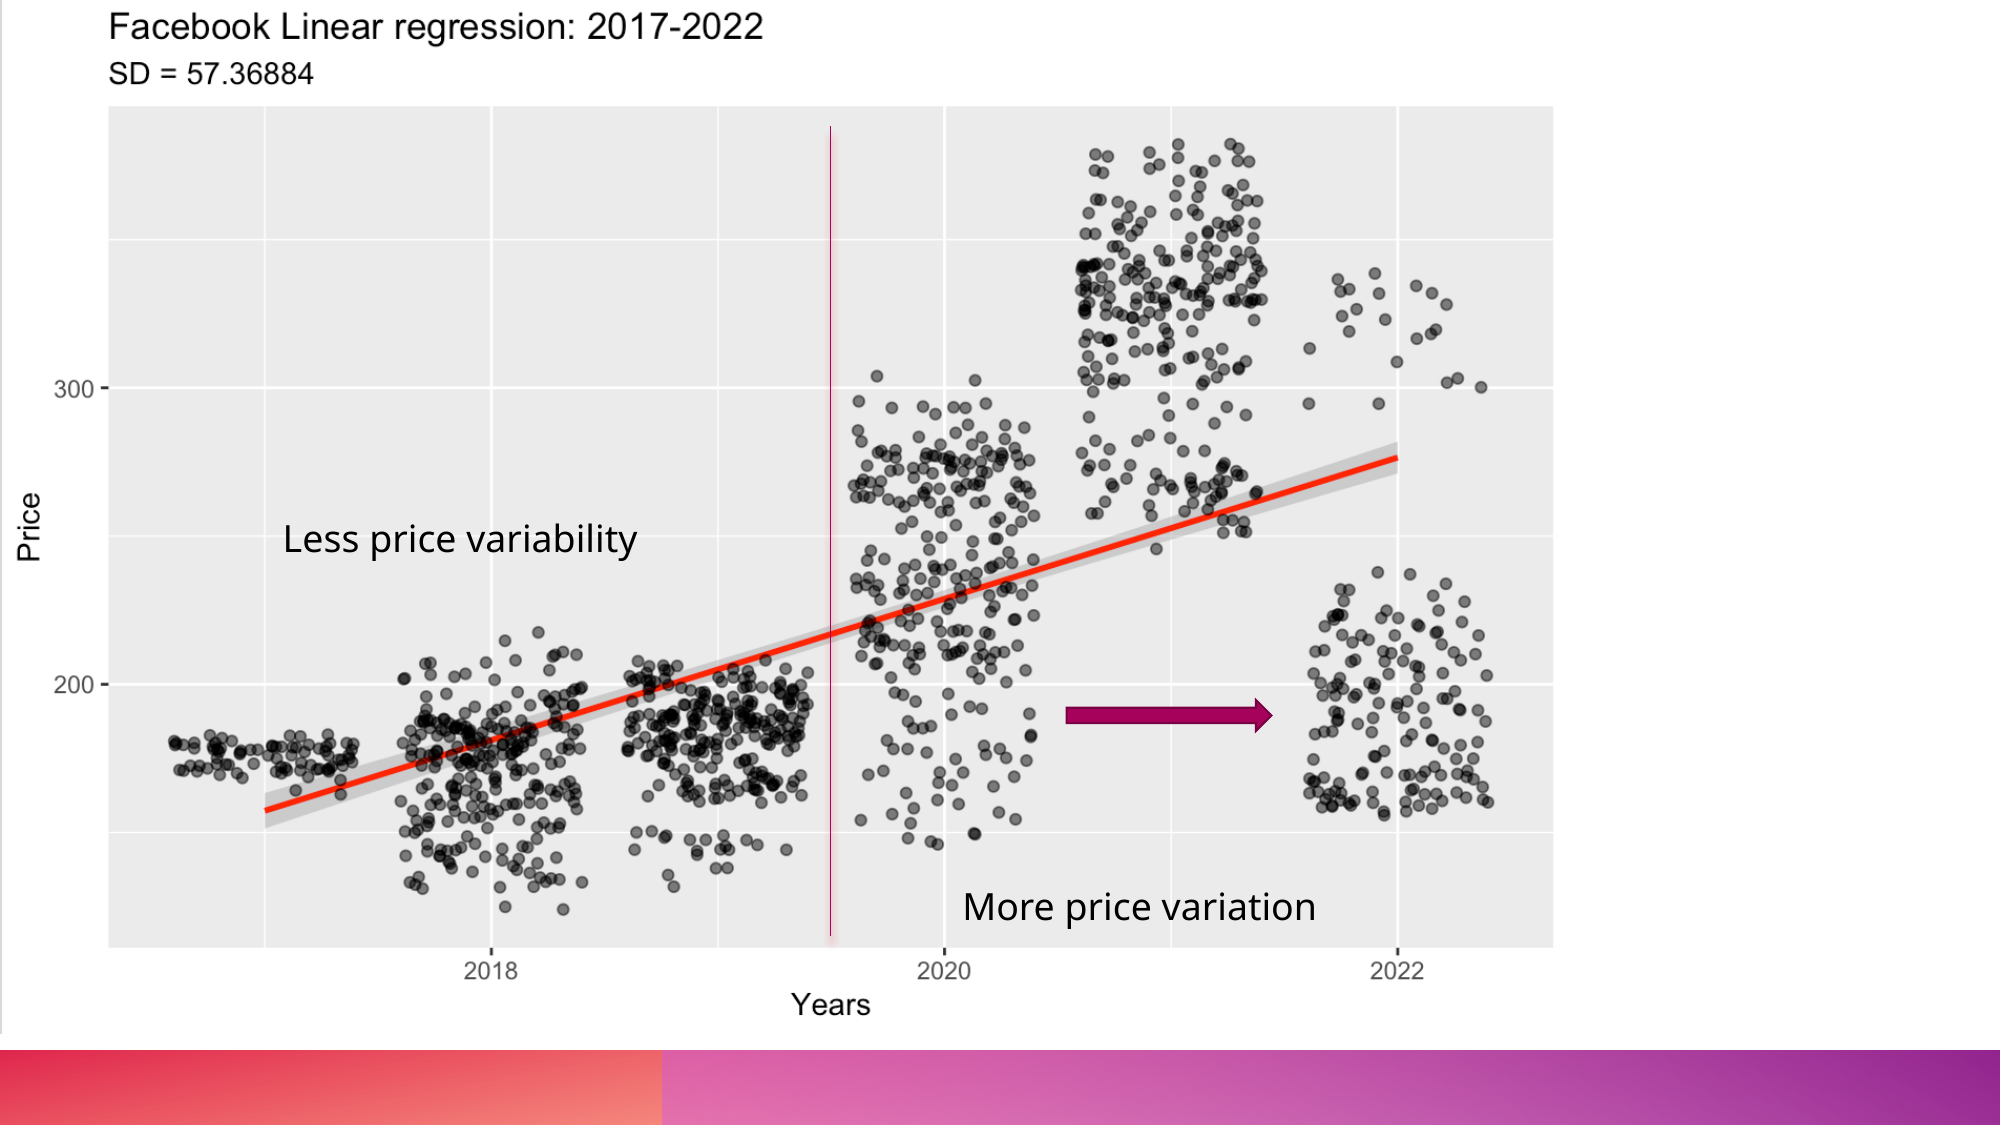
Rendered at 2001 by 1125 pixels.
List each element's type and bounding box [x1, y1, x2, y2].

list [0, 0, 1569, 1034]
